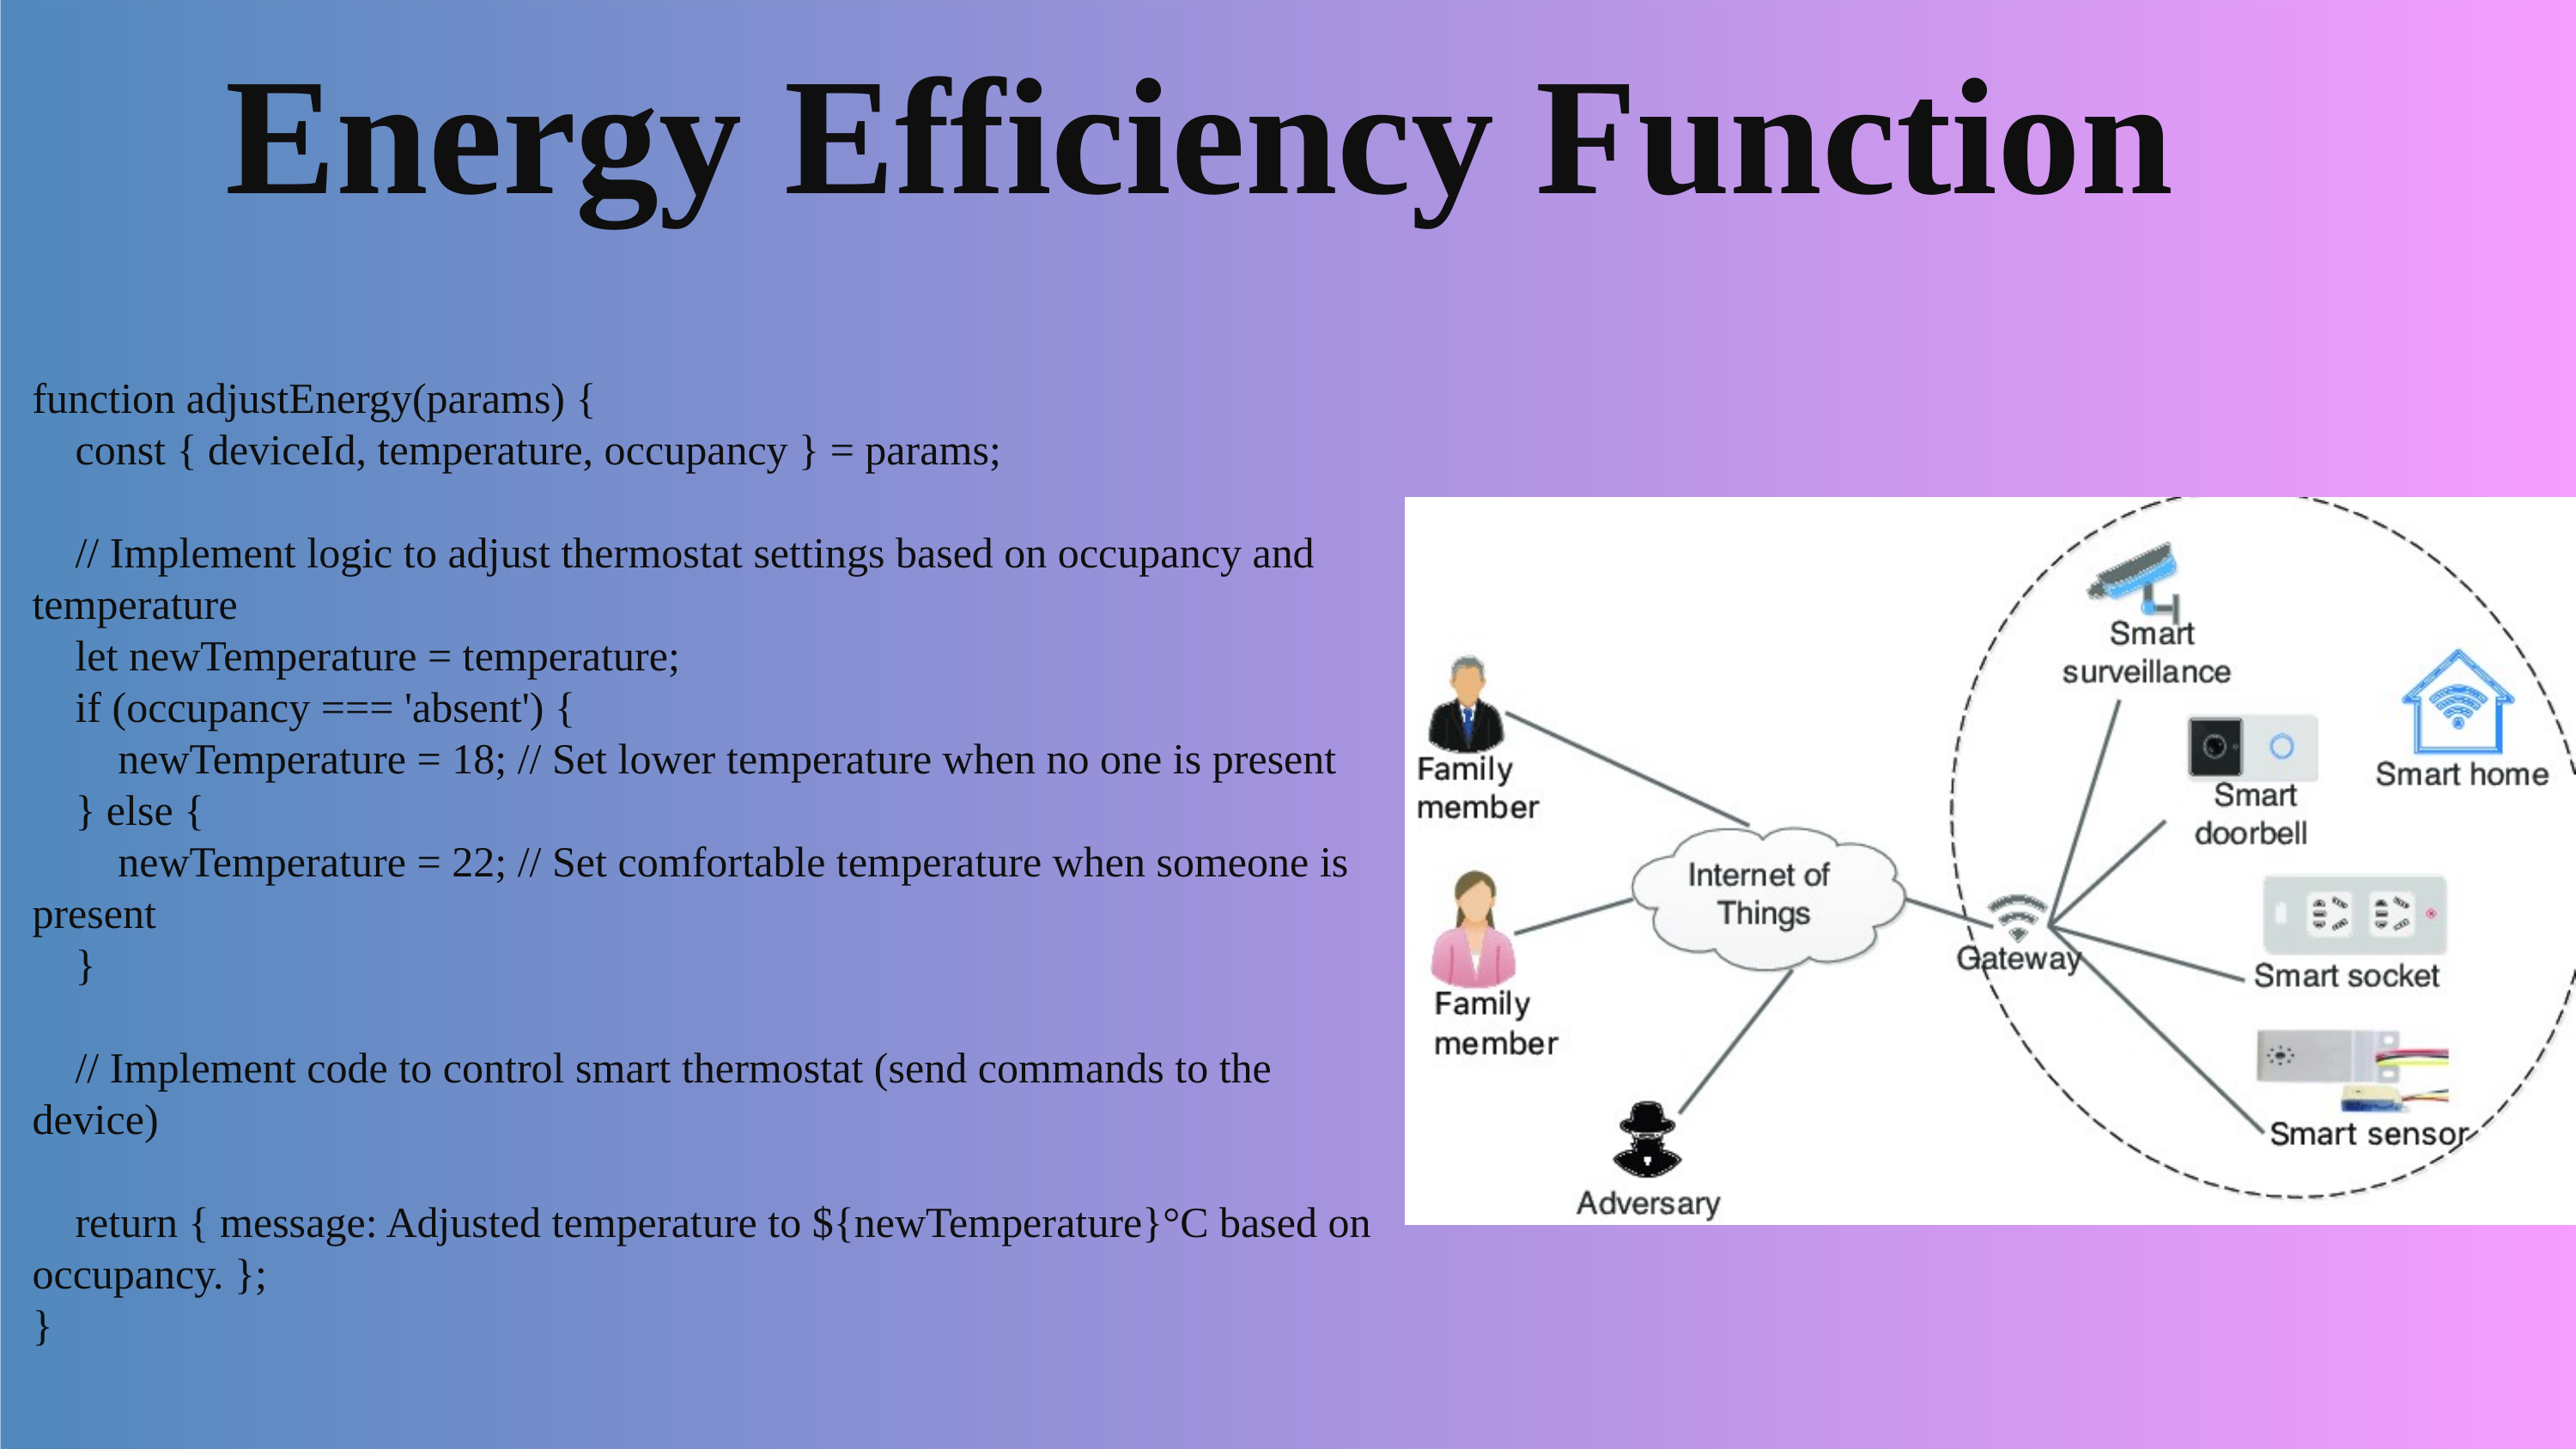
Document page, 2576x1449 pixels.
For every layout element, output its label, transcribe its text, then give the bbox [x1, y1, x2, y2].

picture [0, 0, 2576, 1449]
subtitle function adjustEnergy(params) { const { deviceId, temperature, occupancy } = params; // Implement logic to adjust thermostat settings based on occupancy and temperature let newTemperature = temperature; if (occupancy === 'absent') { newTemperature = 18; // Set lower temperature when no one is present } else { newTemperature = 22; // Set comfortable temperature when someone is present } // Implement code to control smart thermostat (send commands to the device) return { message: Adjusted temperature to ${newTemperature}°C based on occupancy. }; } [32, 370, 1397, 1359]
title Energy Efficiency Function [225, 27, 2507, 341]
